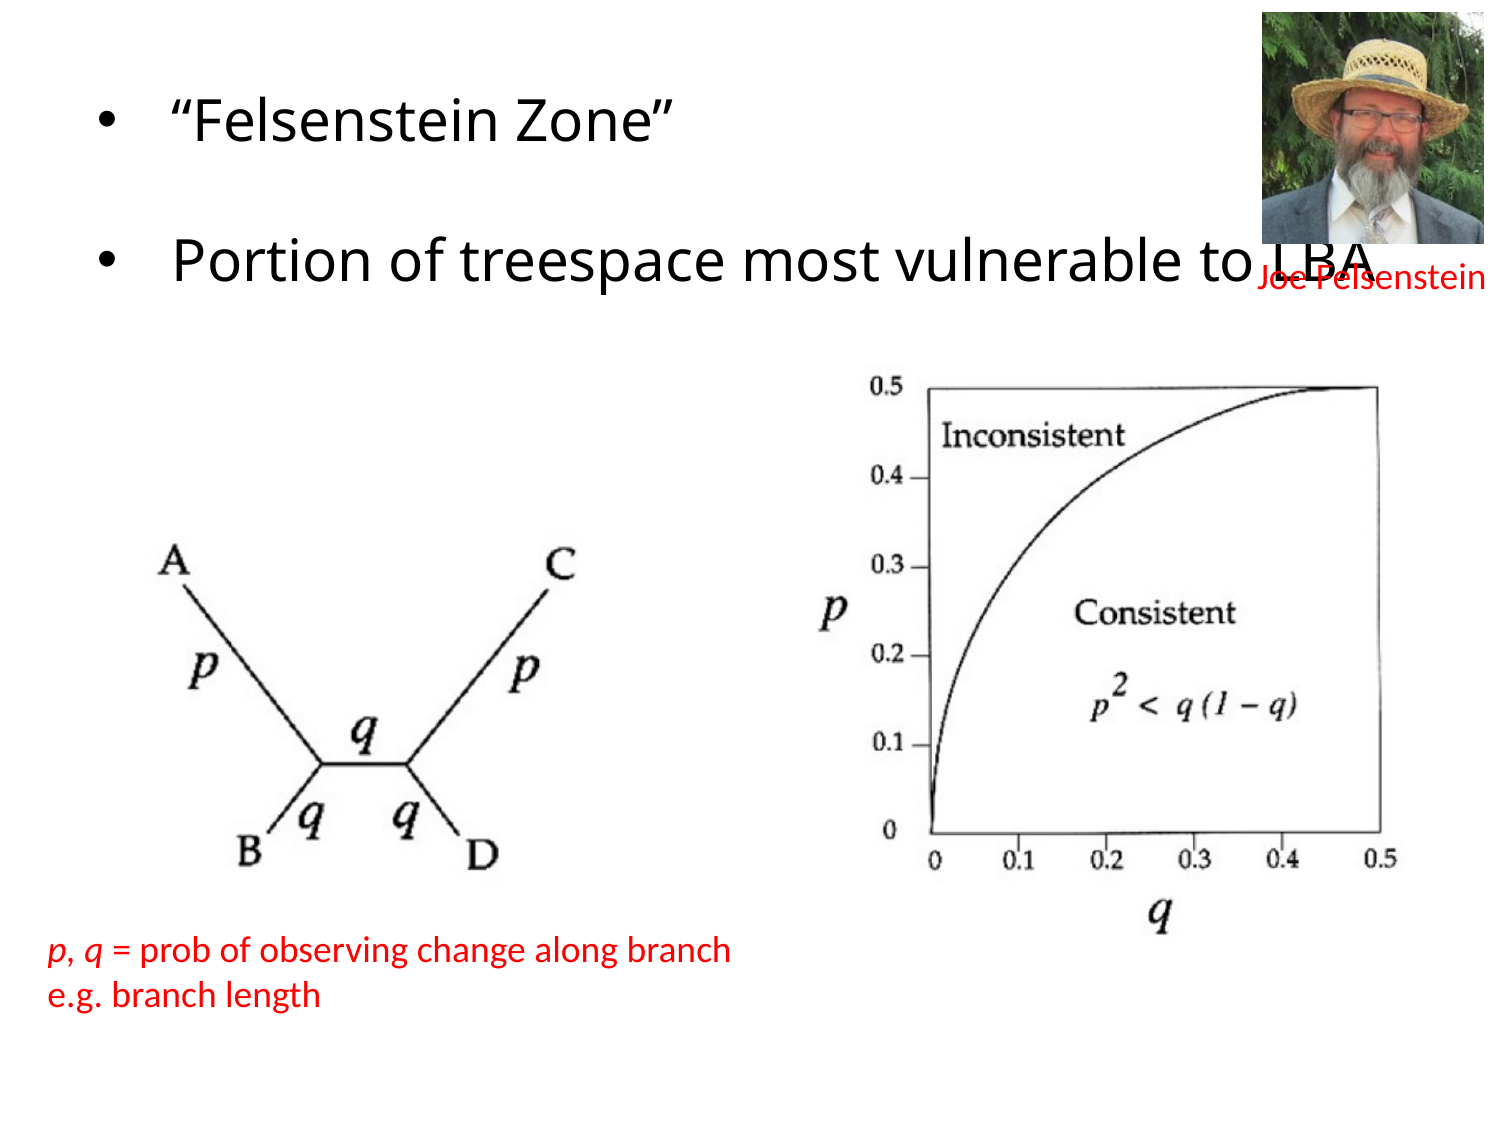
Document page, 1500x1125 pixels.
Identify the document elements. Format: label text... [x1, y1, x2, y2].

text_box Joe Felsenstein [1242, 244, 1500, 305]
picture [1262, 12, 1484, 244]
text_box “Felsenstein Zone” Portion of treespace most vulnerable to LBA [82, 76, 1396, 371]
picture [818, 356, 1408, 961]
text_box p, q = prob of observing change along branch e.g. branch length [32, 918, 757, 1023]
picture [123, 519, 592, 905]
